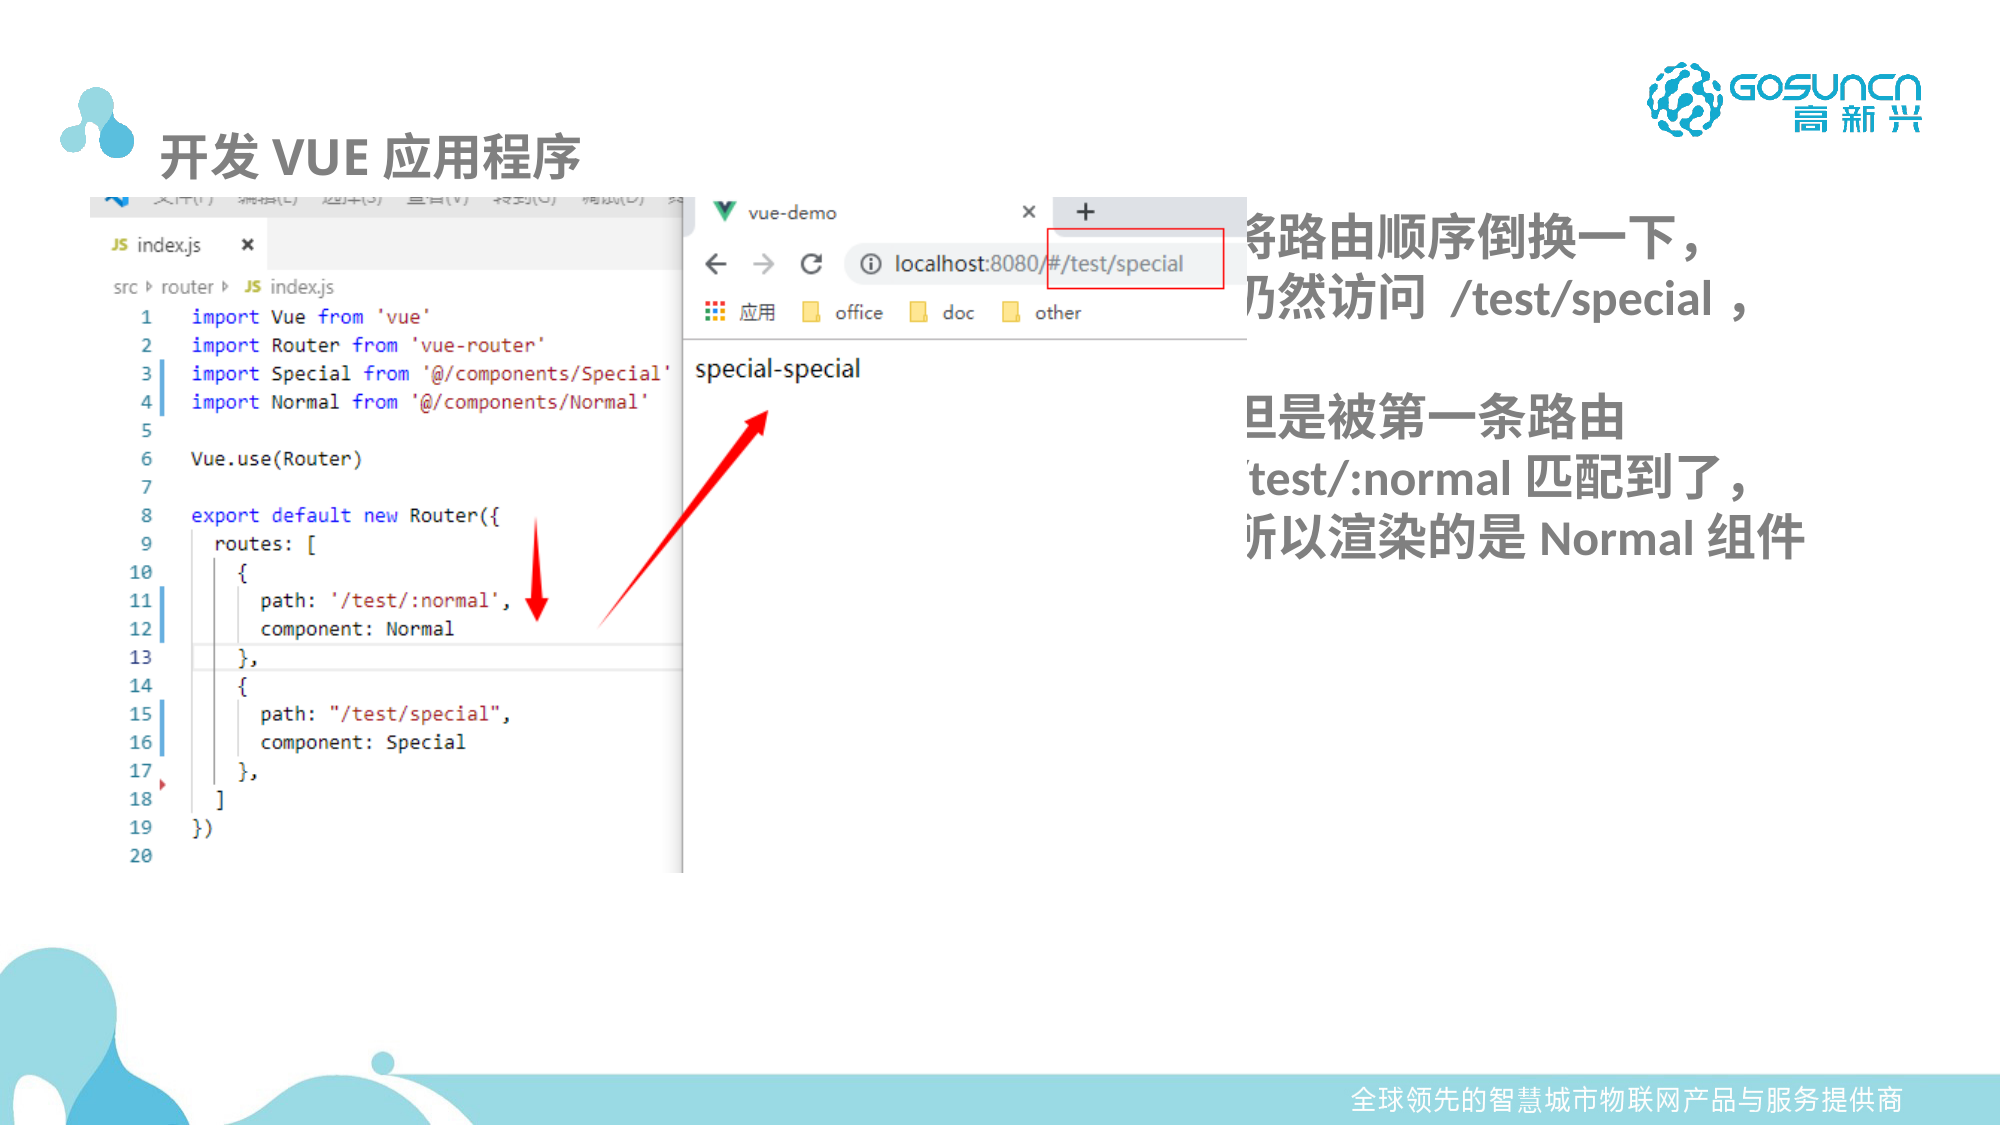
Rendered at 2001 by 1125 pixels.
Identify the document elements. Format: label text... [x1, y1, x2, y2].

picture [60, 87, 134, 158]
picture [90, 197, 1247, 873]
text_box 开发VUE应用程序 [152, 59, 1523, 194]
picture [1647, 62, 1922, 137]
text_box 将路由顺序倒换一下， 仍然访问 /test/special， 但是被第一条路由 /test/:normal匹配到了， 所以渲染的是Normal组件 [1247, 197, 1815, 573]
picture [0, 928, 2000, 1125]
